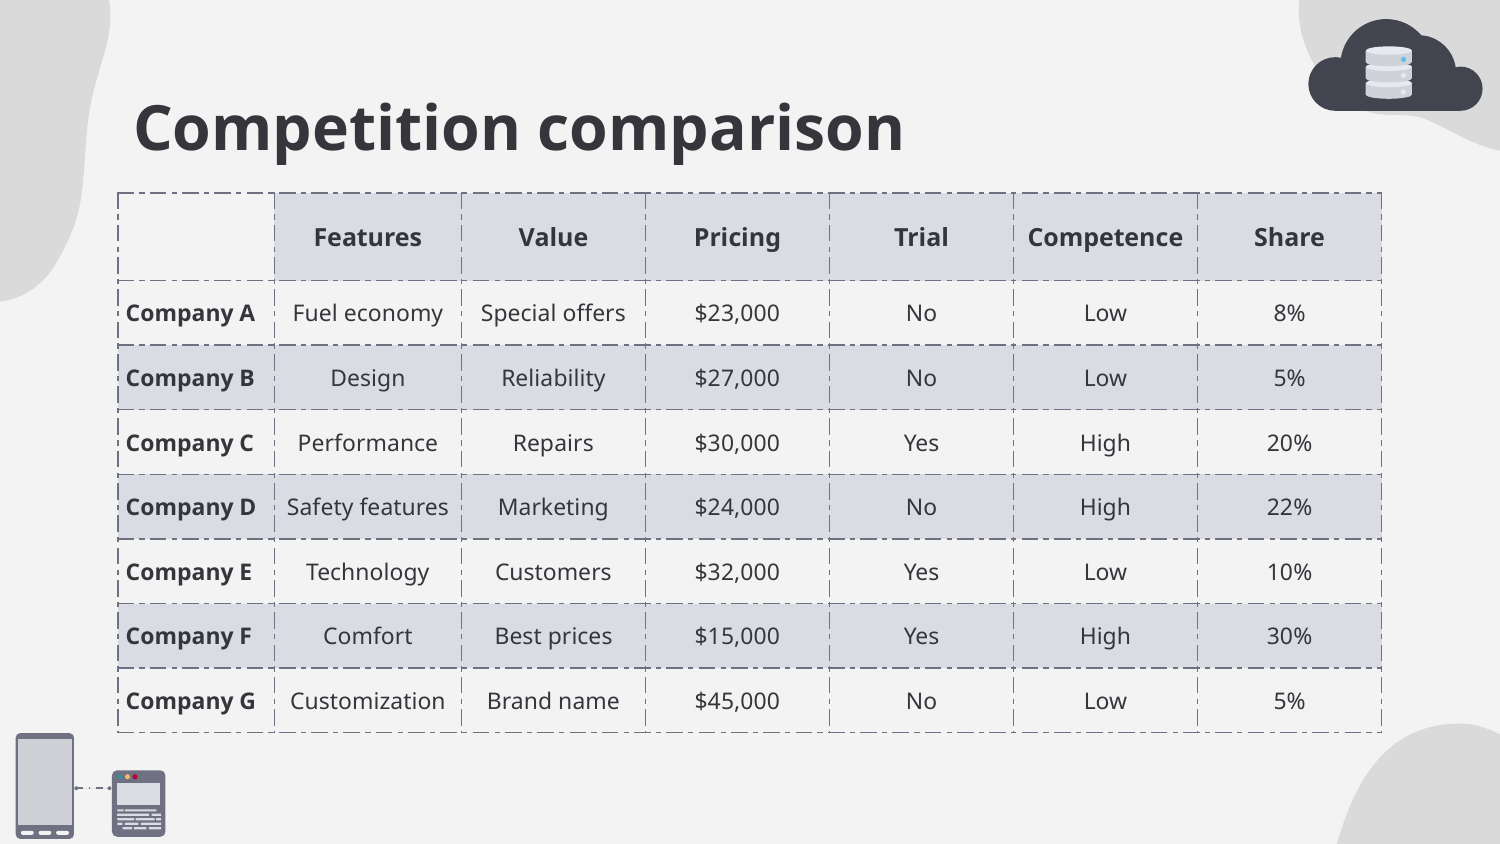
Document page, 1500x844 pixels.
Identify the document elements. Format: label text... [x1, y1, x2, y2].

table_cell Company E [118, 539, 274, 604]
table_cell Low [1014, 668, 1198, 733]
table_cell $23,000 [646, 281, 830, 345]
table_cell Low [1014, 345, 1198, 410]
table_cell No [830, 345, 1014, 410]
table_cell Brand name [462, 668, 646, 733]
table_cell 10% [1198, 539, 1382, 604]
table_cell 5% [1198, 668, 1382, 733]
table_cell $30,000 [646, 410, 830, 474]
table_cell No [830, 281, 1014, 345]
table_cell Best prices [462, 604, 646, 668]
table_cell Reliability [462, 345, 646, 410]
table_cell Company C [118, 410, 274, 474]
table_cell Design [274, 345, 462, 410]
table_cell $27,000 [646, 345, 830, 410]
table_cell High [1014, 604, 1198, 668]
table_cell Low [1014, 281, 1198, 345]
table_cell 22% [1198, 474, 1382, 539]
table_cell $24,000 [646, 474, 830, 539]
table_cell Performance [274, 410, 462, 474]
table_cell No [830, 474, 1014, 539]
table_cell Special offers [462, 281, 646, 345]
table_cell Company D [118, 474, 274, 539]
table_cell $45,000 [646, 668, 830, 733]
table_header Pricing [646, 193, 830, 281]
table_cell No [830, 668, 1014, 733]
table_header Value [462, 193, 646, 281]
table_cell Technology [274, 539, 462, 604]
table_cell 5% [1198, 345, 1382, 410]
table_cell Comfort [274, 604, 462, 668]
table_cell Company A [118, 281, 274, 345]
table_cell 30% [1198, 604, 1382, 668]
table_header [118, 193, 274, 281]
table_cell 20% [1198, 410, 1382, 474]
table_cell Customization [274, 668, 462, 733]
table_header Trial [830, 193, 1014, 281]
table_header Competence [1014, 193, 1198, 281]
table_cell High [1014, 474, 1198, 539]
table_cell Yes [830, 539, 1014, 604]
table_header Features [274, 193, 462, 281]
table_cell Low [1014, 539, 1198, 604]
table_cell Yes [830, 410, 1014, 474]
table_cell High [1014, 410, 1198, 474]
table_cell Company G [118, 668, 274, 733]
table_cell $15,000 [646, 604, 830, 668]
table_cell Safety features [274, 474, 462, 539]
table_cell Marketing [462, 474, 646, 539]
table_cell Customers [462, 539, 646, 604]
table_cell Company B [118, 345, 274, 410]
table_cell Yes [830, 604, 1014, 668]
table_header Share [1198, 193, 1382, 281]
title Competition comparison [118, 72, 1382, 167]
table_cell Company F [118, 604, 274, 668]
table_cell Repairs [462, 410, 646, 474]
table_cell $32,000 [646, 539, 830, 604]
table_cell Fuel economy [274, 281, 462, 345]
table_cell 8% [1198, 281, 1382, 345]
